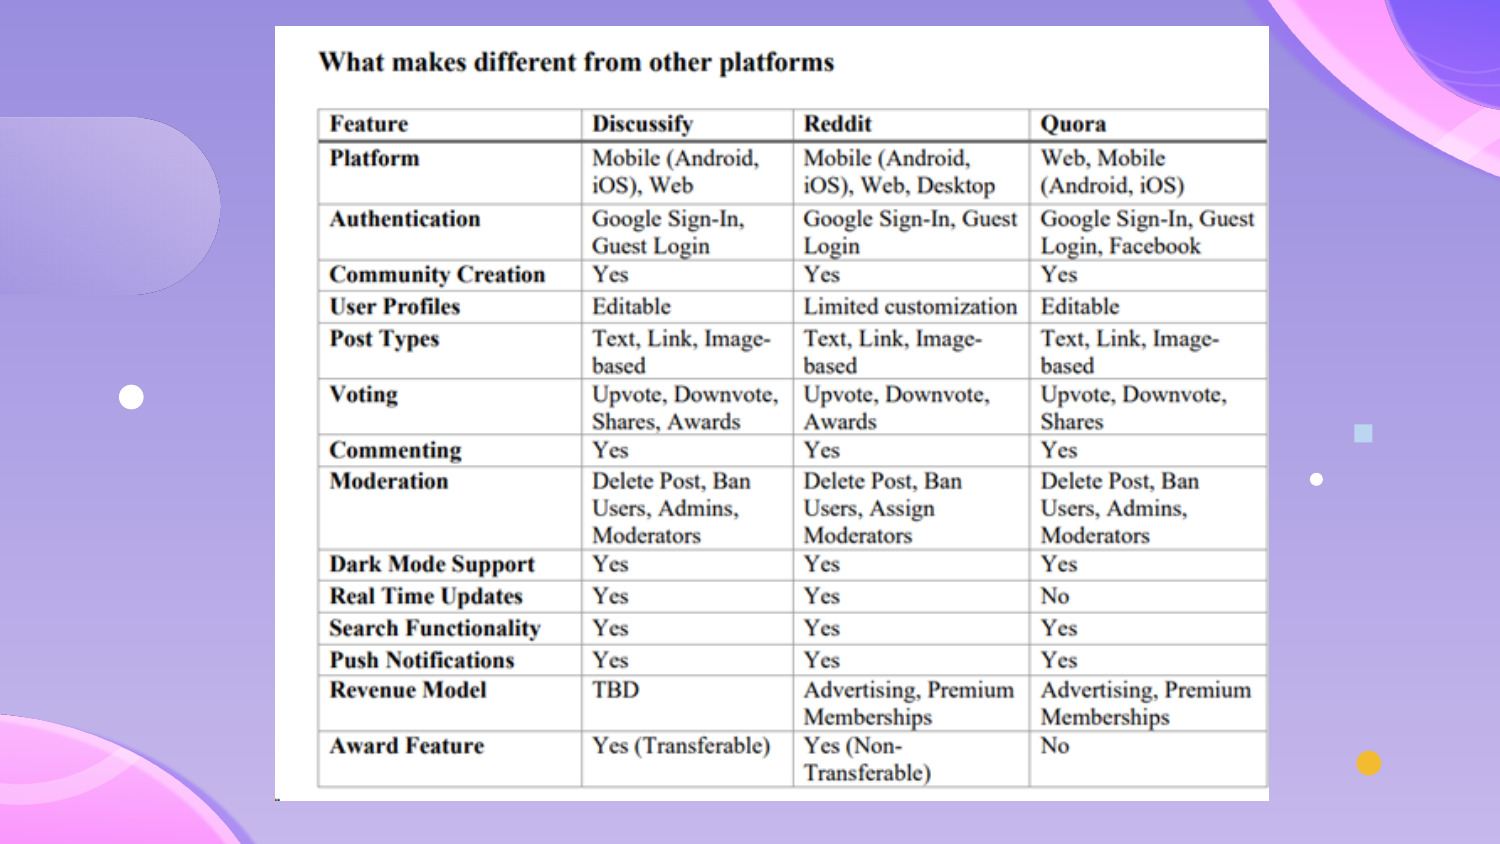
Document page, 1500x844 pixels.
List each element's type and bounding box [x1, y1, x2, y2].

text_box [118, 296, 274, 776]
text_box [1269, 296, 1382, 776]
picture [0, 0, 1500, 844]
picture [0, 111, 226, 298]
